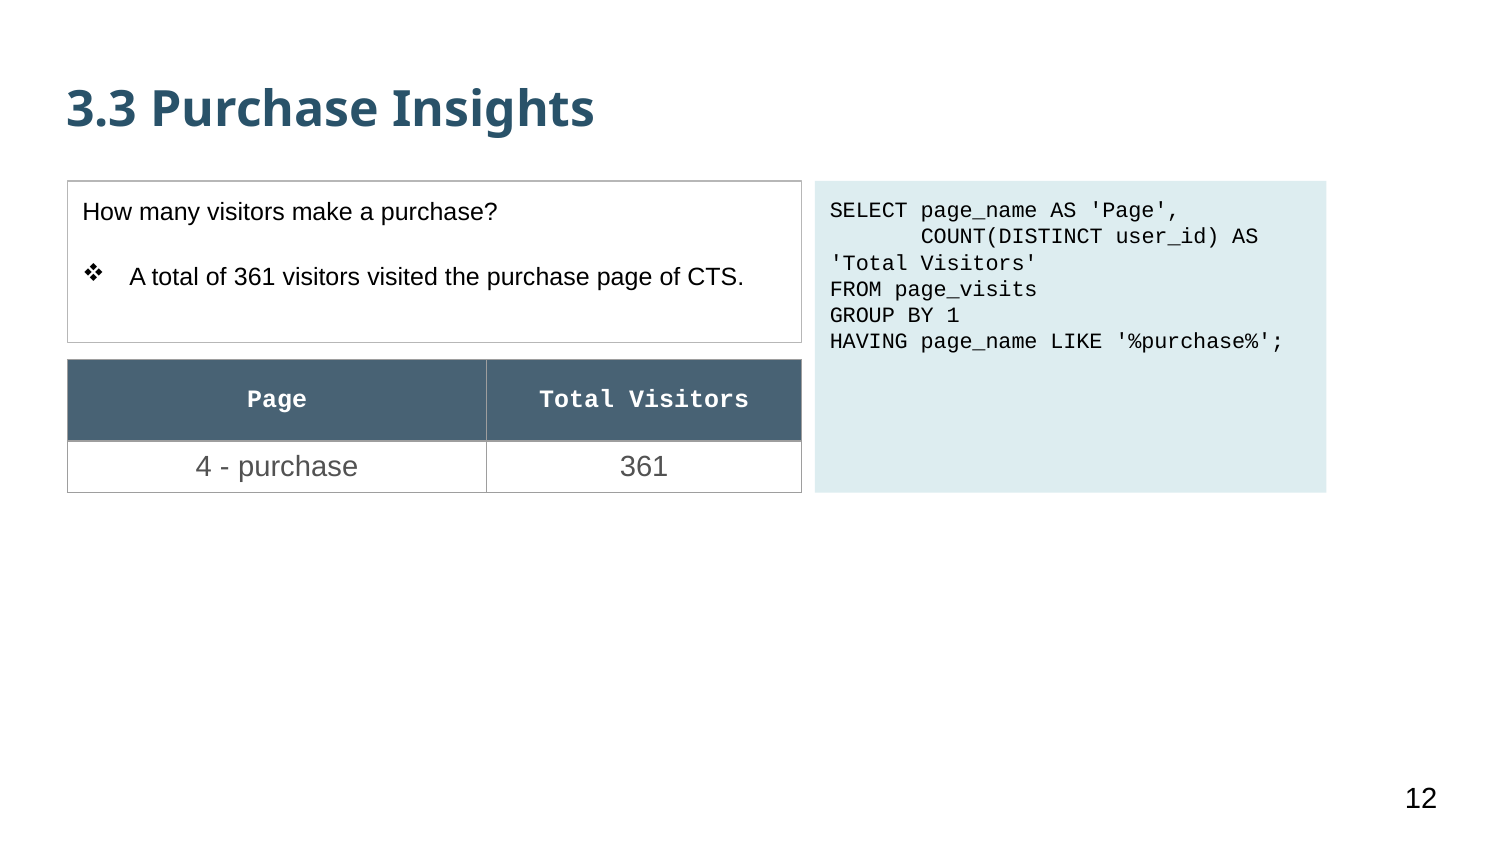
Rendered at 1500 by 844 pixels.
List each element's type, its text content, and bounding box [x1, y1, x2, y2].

text_box 3.3 Purchase Insights [51, 14, 1449, 152]
table_cell 4 - purchase [68, 442, 486, 492]
slide_number 12 [1389, 764, 1480, 830]
table_header Total Visitors [487, 360, 801, 440]
text_box SELECT page_name AS 'Page', COUNT(DISTINCT user_id) AS 'Total Visitors' FROM page_visits GROUP BY 1 HAVING page_name LIKE '%purchase%'; [814, 180, 1327, 493]
text_box How many visitors make a purchase? A total of 361 visitors visited the purchase page of CTS. [67, 180, 802, 343]
table_header Page [68, 360, 486, 440]
table_cell 361 [487, 442, 801, 492]
